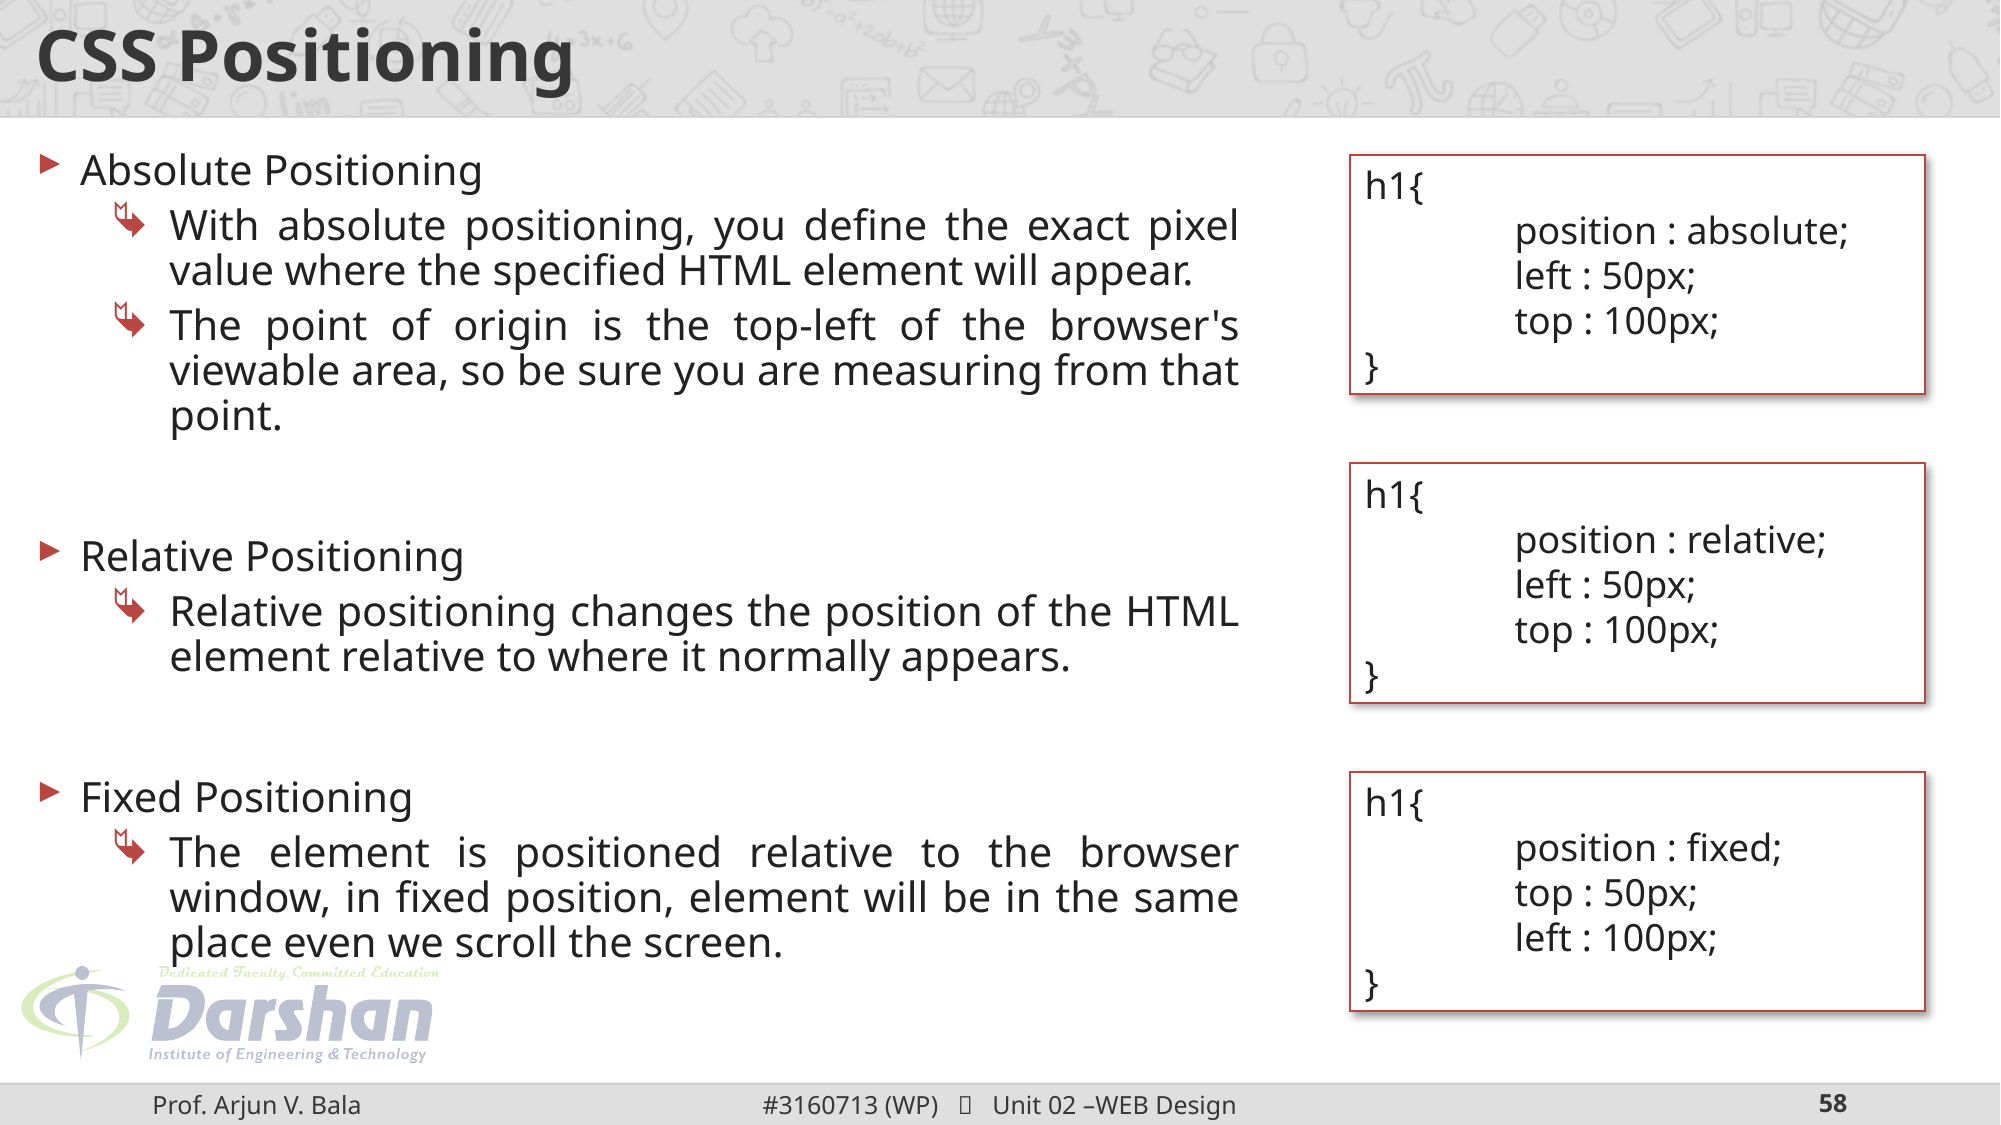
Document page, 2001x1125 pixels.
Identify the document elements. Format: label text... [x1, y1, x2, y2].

text_box h1{ position : fixed; top : 50px; left : 100px; } [1349, 771, 1926, 1012]
text_box h1{ position : relative; left : 50px; top : 100px; } [1349, 462, 1926, 704]
list Absolute Positioning With absolute positioning, you define the exact pixel value where the specified HTML element will appear. The point of origin is the top-left of the browser's viewable area, so be sure you are measuring from that point. Relative Positioning Relative positioning changes the position of the HTML element relative to where it normally appears. Fixed Positioning The element is positioned relative to the browser window, in fixed position, element will be in the same place even we scroll the screen. [21, 141, 1255, 1059]
title CSS Positioning [0, 0, 2000, 117]
text_box h1{ position : absolute; left : 50px; top : 100px; } [1349, 154, 1926, 395]
